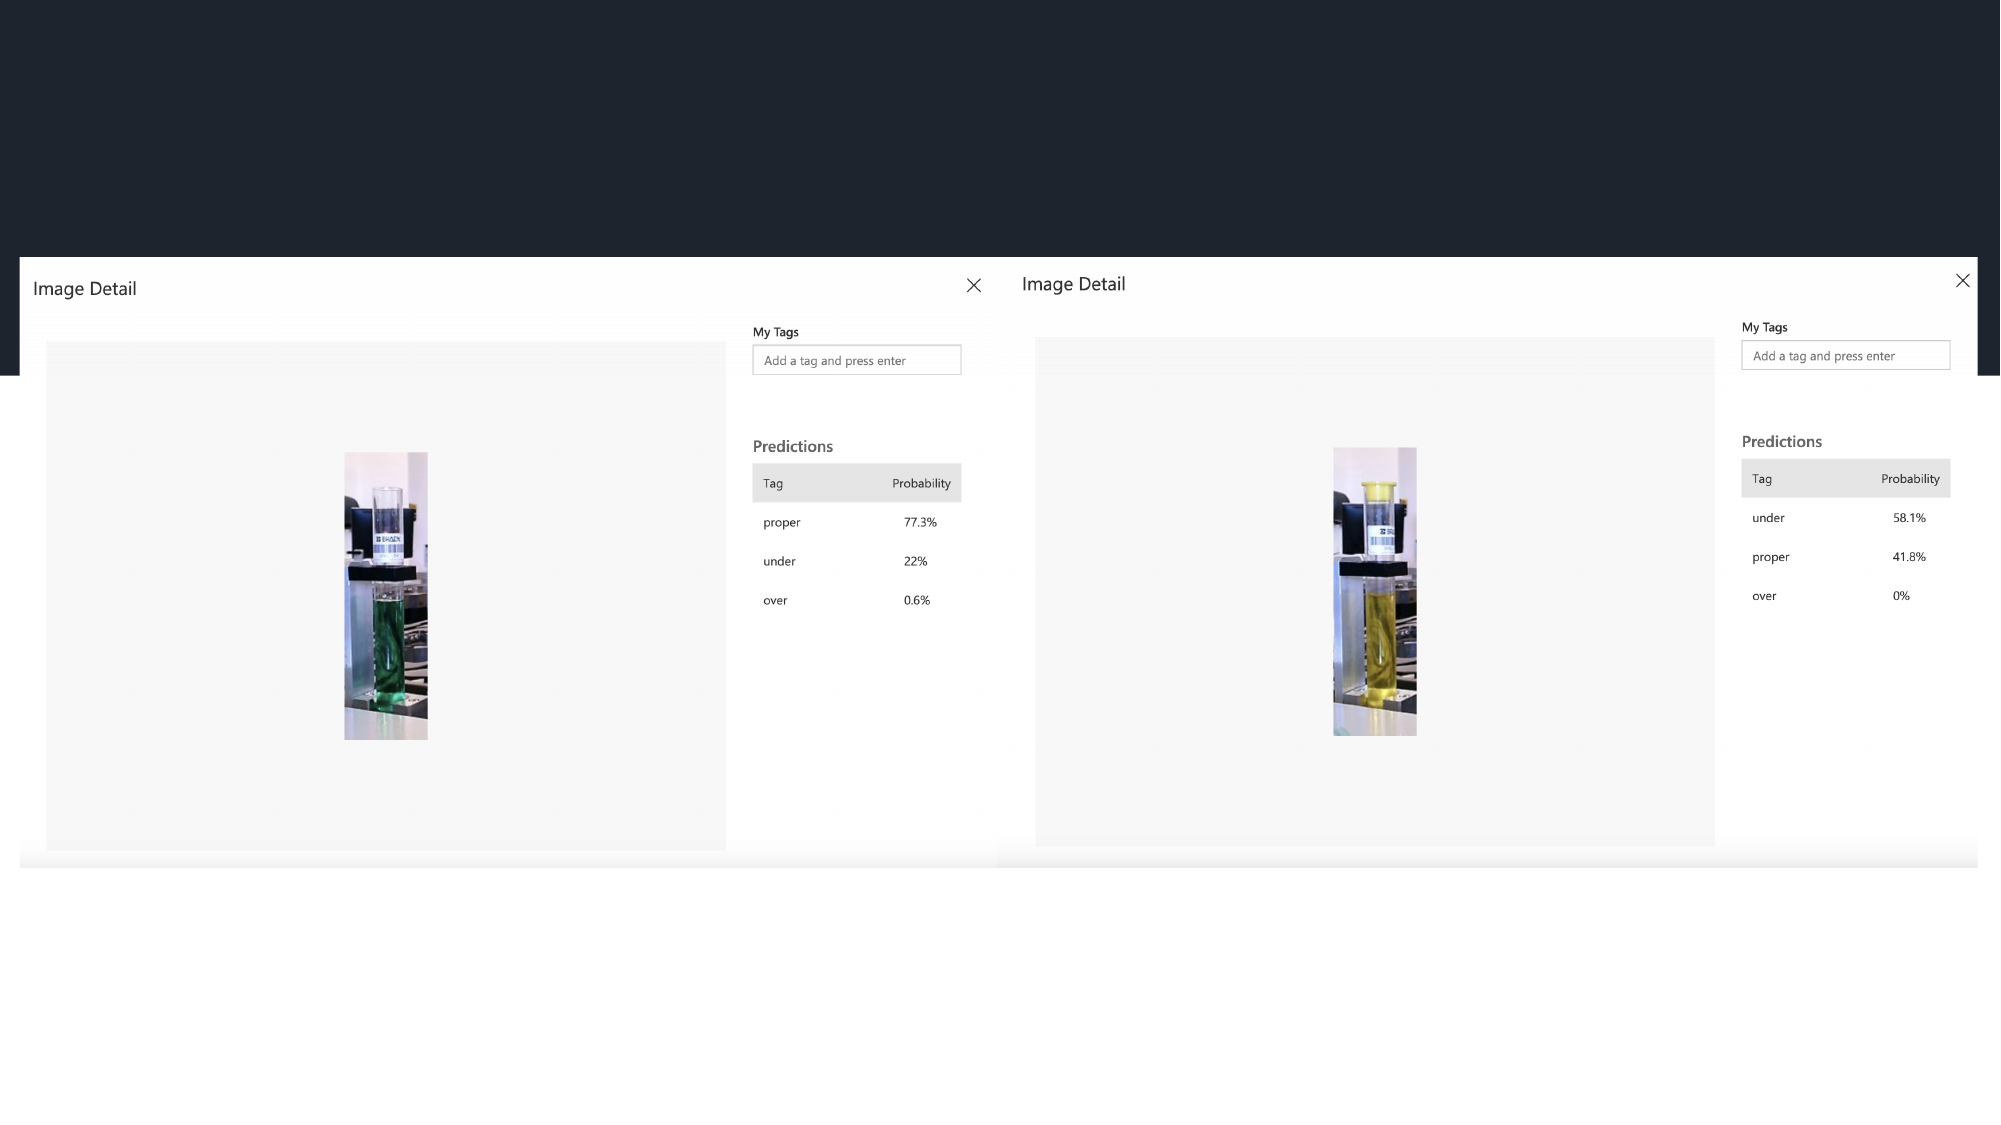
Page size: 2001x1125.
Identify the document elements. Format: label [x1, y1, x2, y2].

picture [19, 257, 1978, 868]
